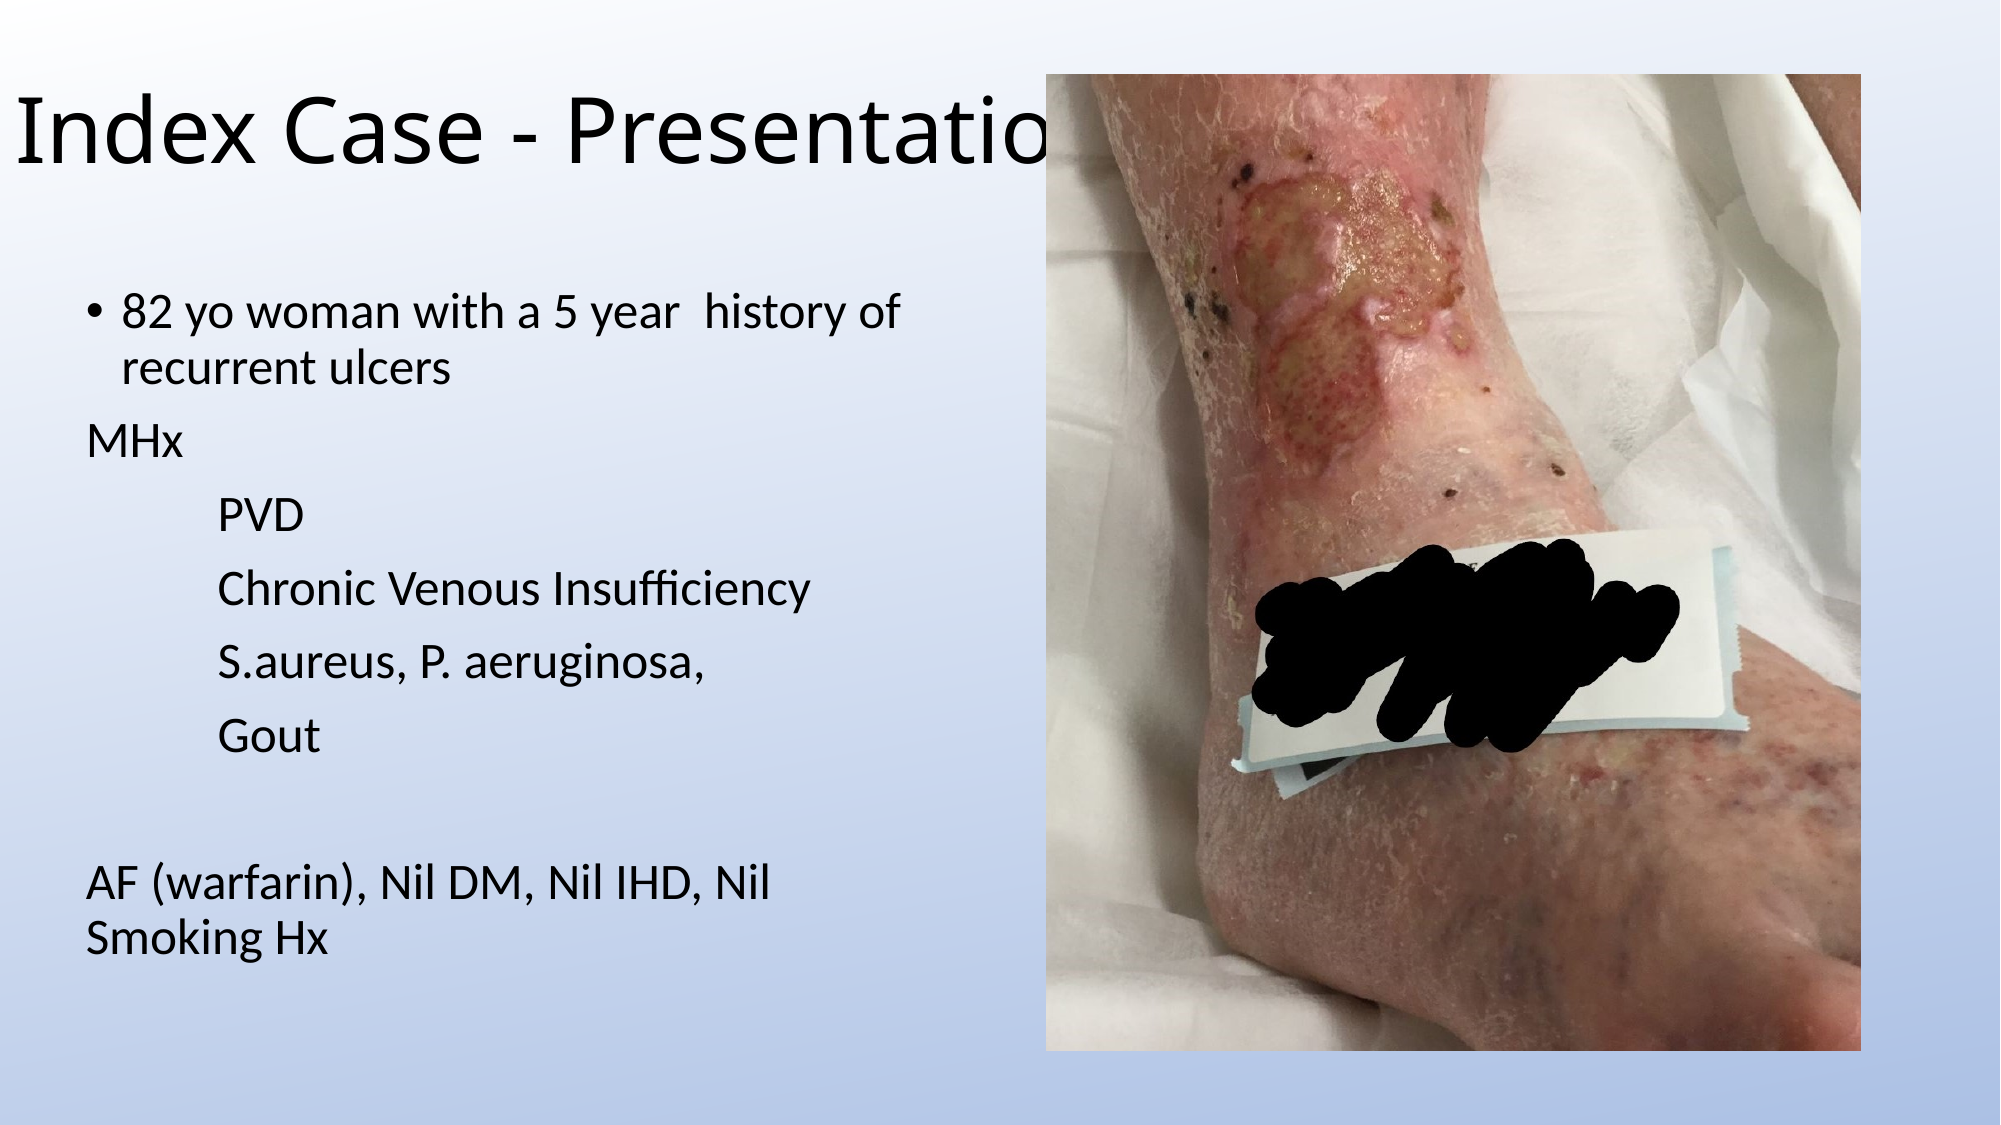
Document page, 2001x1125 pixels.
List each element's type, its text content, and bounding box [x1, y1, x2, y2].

picture [1046, 74, 1861, 1051]
list 82 yo woman with a 5 year history of recurrent ulcers MHx PVD Chronic Venous Insufficiency S.aureus, P. aeruginosa, Gout AF (warfarin), Nil DM, Nil IHD, Nil Smoking Hx [70, 277, 954, 977]
title Index Case - Presentation [0, 25, 1725, 243]
